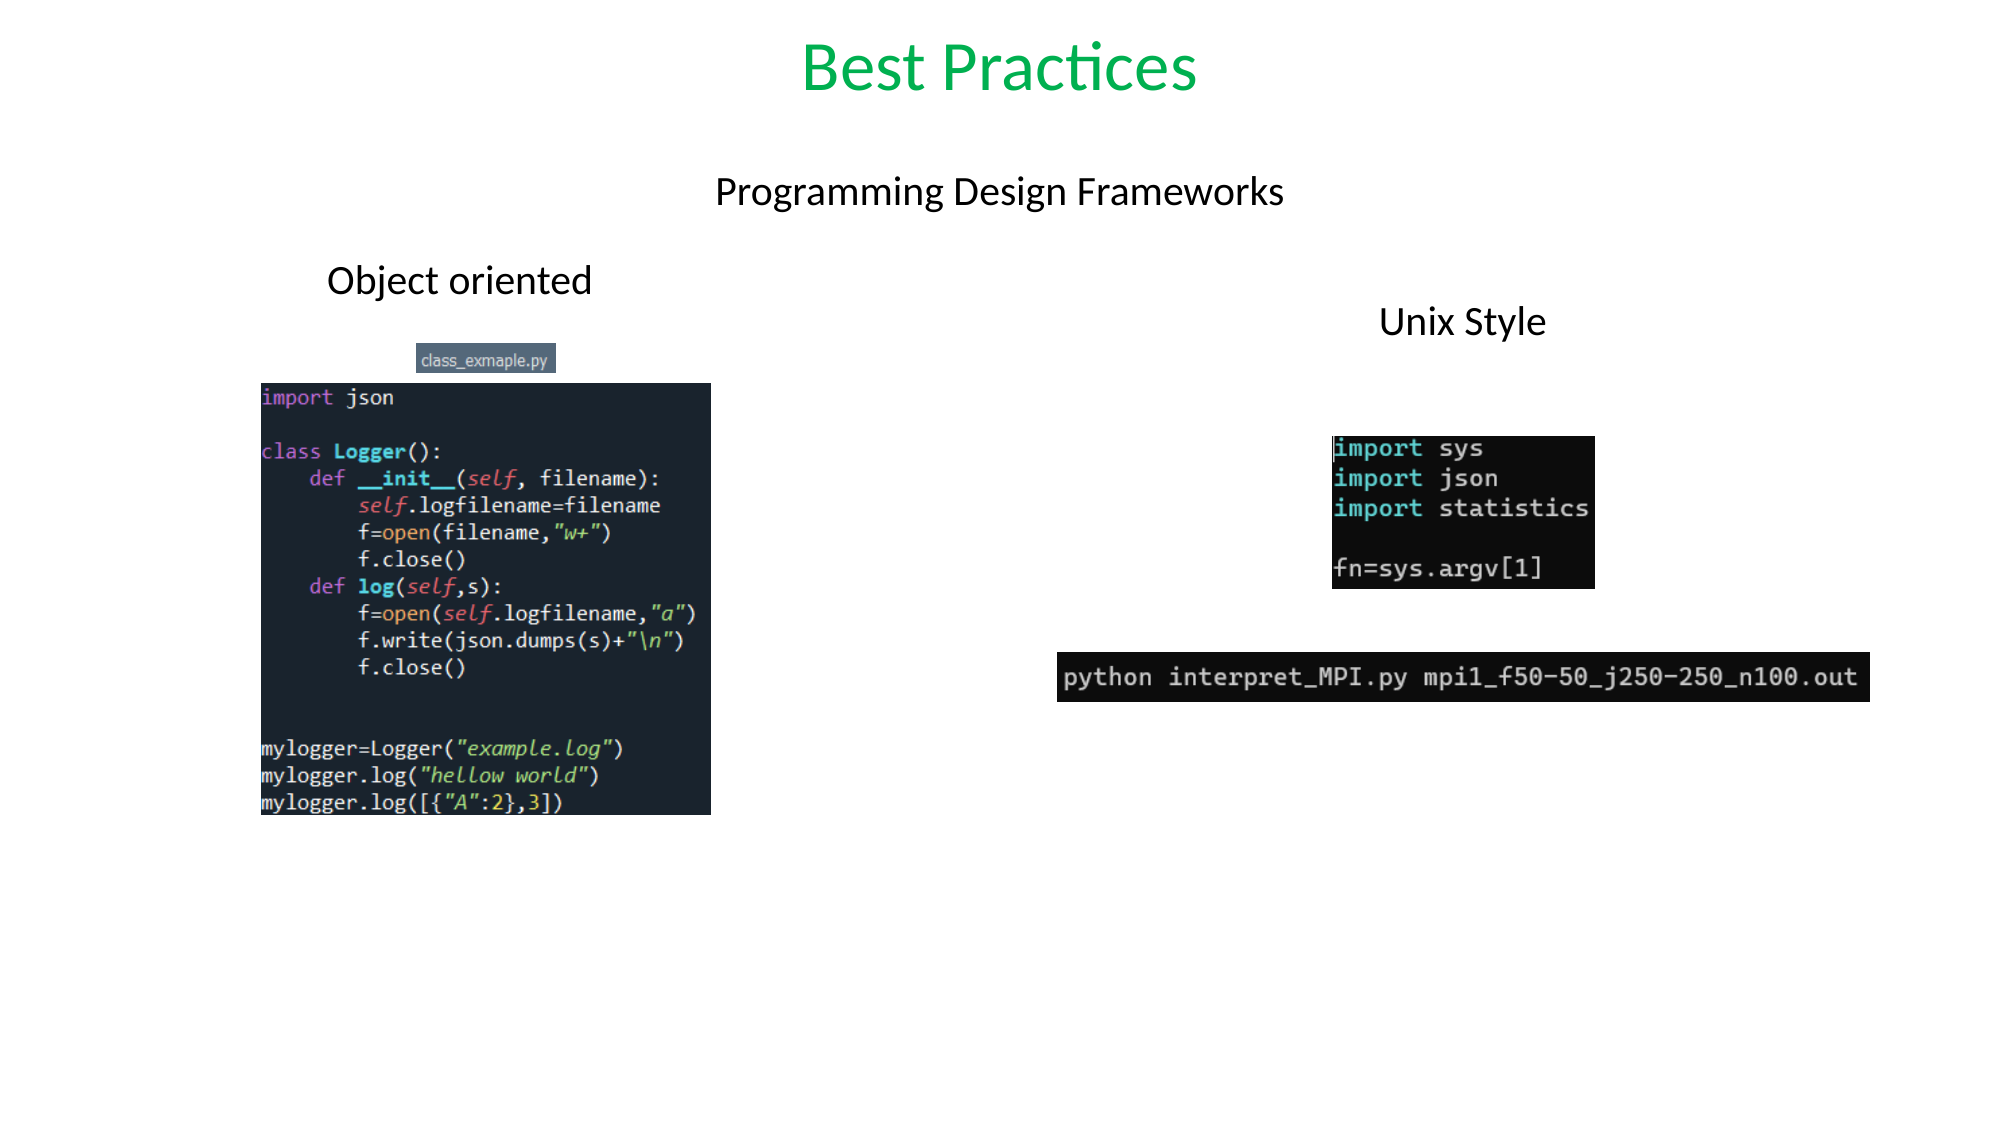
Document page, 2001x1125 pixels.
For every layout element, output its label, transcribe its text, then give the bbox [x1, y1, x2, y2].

picture [261, 383, 711, 815]
text_box Best Practices [286, 11, 1714, 112]
text_box Unix Style [1212, 286, 1714, 351]
picture [416, 343, 556, 373]
picture [1057, 652, 1870, 702]
text_box Object oriented [209, 245, 711, 310]
text_box Programming Design Frameworks [286, 156, 1714, 222]
picture [1332, 436, 1595, 589]
